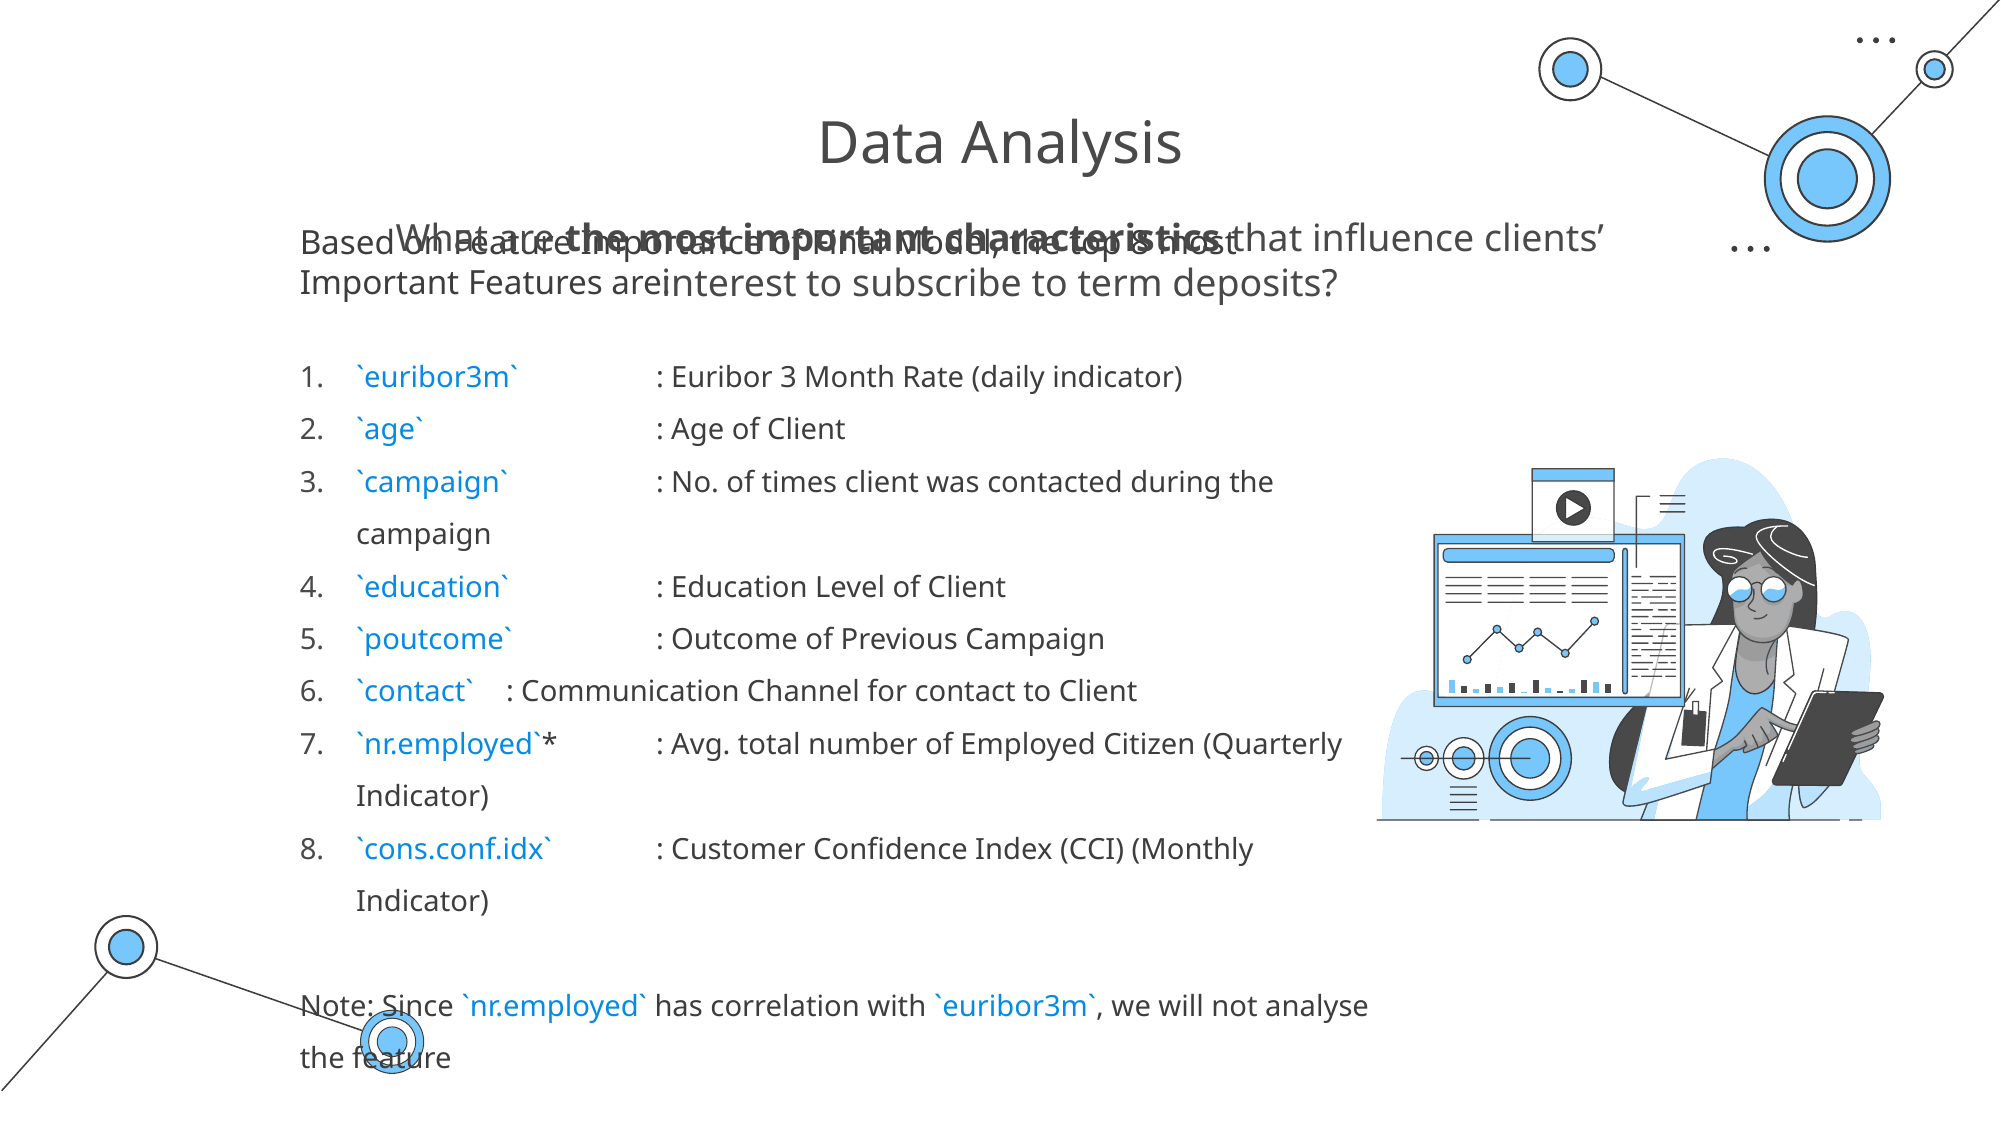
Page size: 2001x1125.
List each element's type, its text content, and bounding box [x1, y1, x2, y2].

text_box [1376, 458, 1885, 821]
title Data Analysis [459, 76, 1542, 195]
list Based on Feature Importance of Final Model, the top 8 most Important Features are: `euribor3m` : Euribor 3 Month Rate (daily indicator) `age` : Age of Client `campaign` : No. of times client was contacted during the campaign `education` : Education Level of Client `poutcome` : Outcome of Previous Campaign `contact` : Communication Channel for contact to Client `nr.employed`* : Avg. total number of Employed Citizen (Quarterly Indicator) `cons.conf.idx` : Customer Confidence Index (CCI) (Monthly Indicator) Note: Since `nr.employed` has correlation with `euribor3m`, we will not analyse the feature [284, 386, 1396, 950]
text_box What are the most important characteristics that influence clients’ interest to subscribe to term deposits? [345, 195, 1655, 324]
